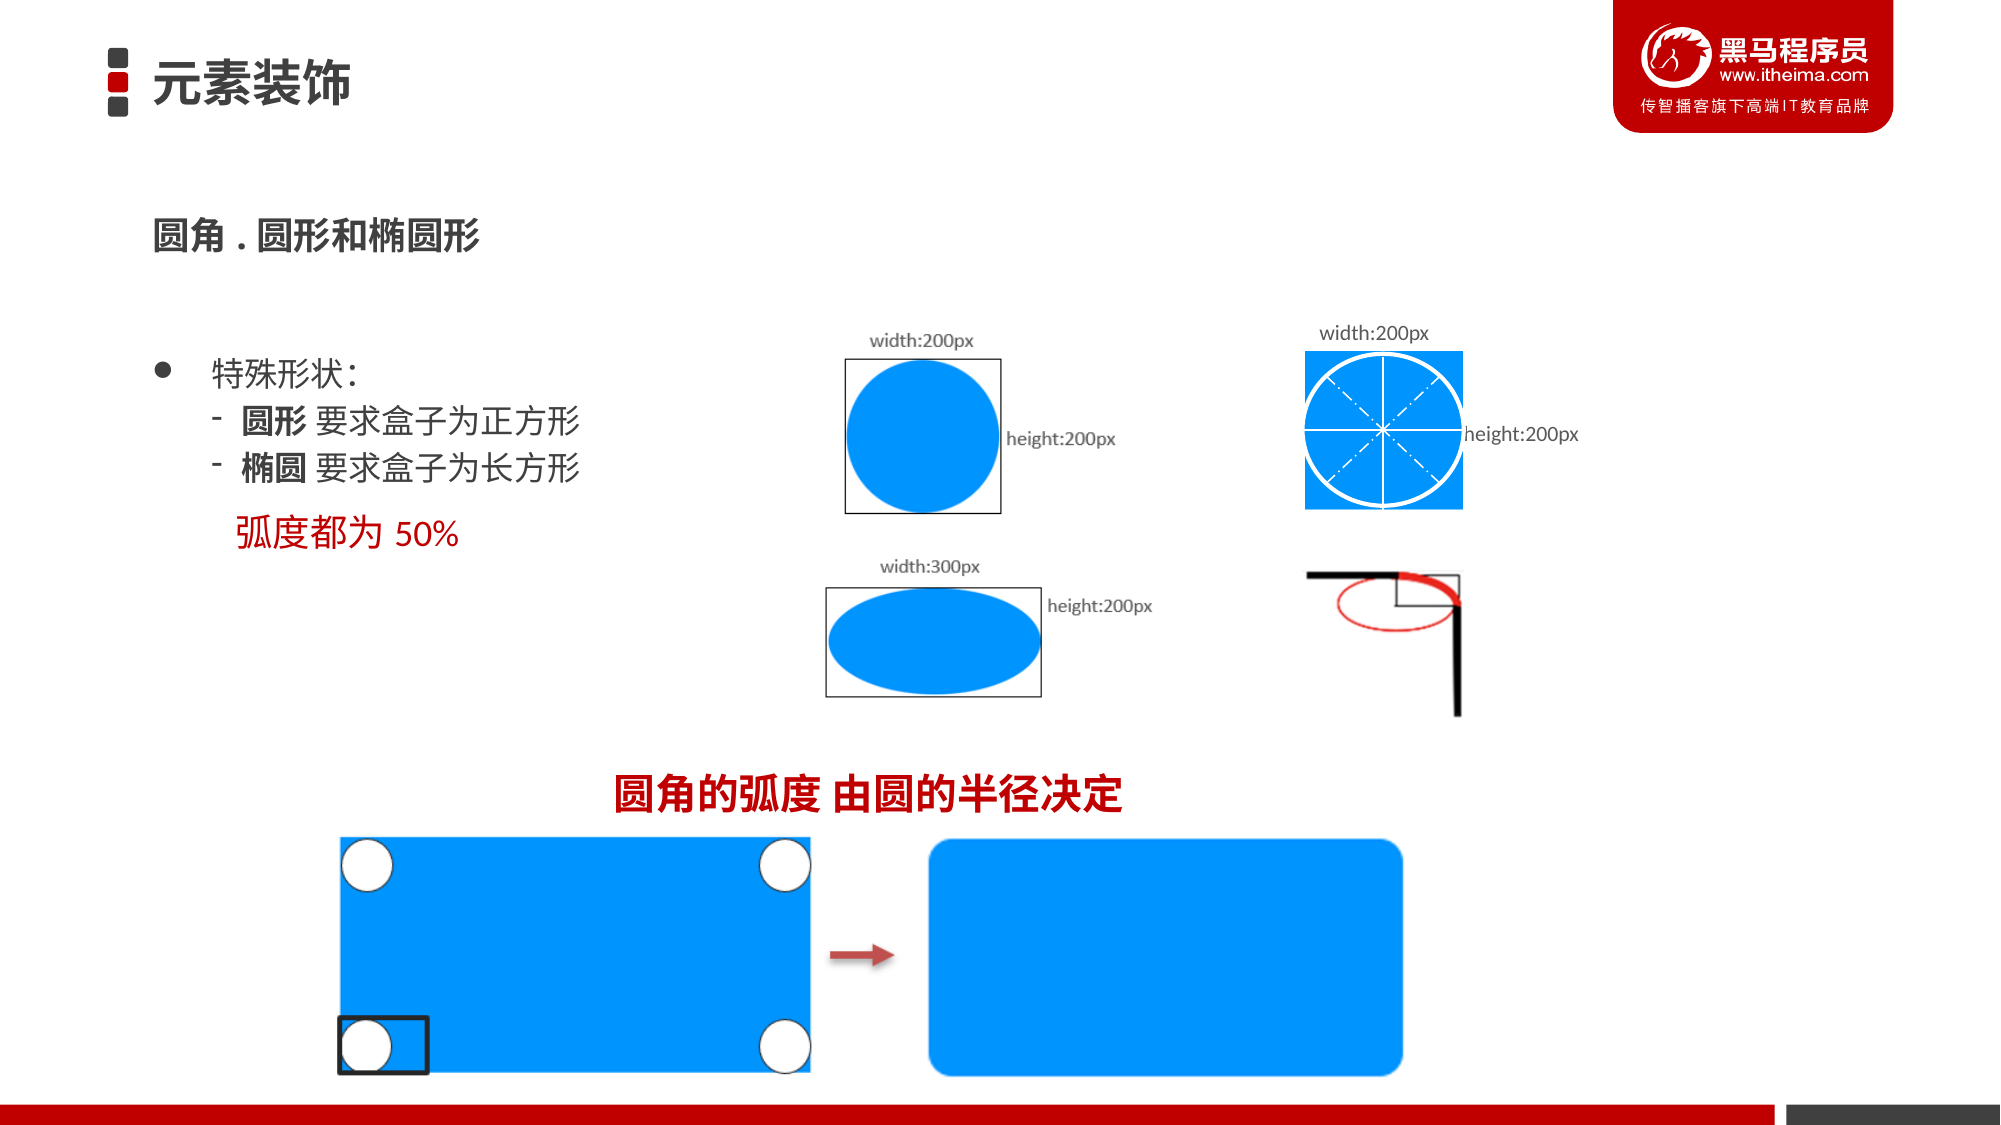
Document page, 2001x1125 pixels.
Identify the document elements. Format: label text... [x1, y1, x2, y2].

text_box 圆角的弧度 由圆的半径决定 [598, 760, 1140, 824]
picture [820, 557, 1155, 702]
picture [1302, 570, 1464, 724]
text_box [1325, 375, 1381, 429]
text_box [1382, 375, 1441, 429]
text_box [1384, 429, 1441, 484]
list 特殊形状： 圆形 要求盒子为正方形 椭圆 要求盒子为长方形 [137, 326, 1236, 685]
title 元素装饰 [137, 38, 1577, 124]
picture [326, 825, 1412, 1083]
text_box [1308, 431, 1382, 495]
picture [1616, 11, 1894, 125]
text_box [1384, 431, 1459, 495]
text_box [1325, 429, 1384, 484]
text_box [1302, 311, 1596, 510]
picture [839, 326, 1122, 520]
list 圆角.圆形和椭圆形 [137, 192, 1753, 277]
text_box 弧度都为50% [220, 501, 474, 562]
